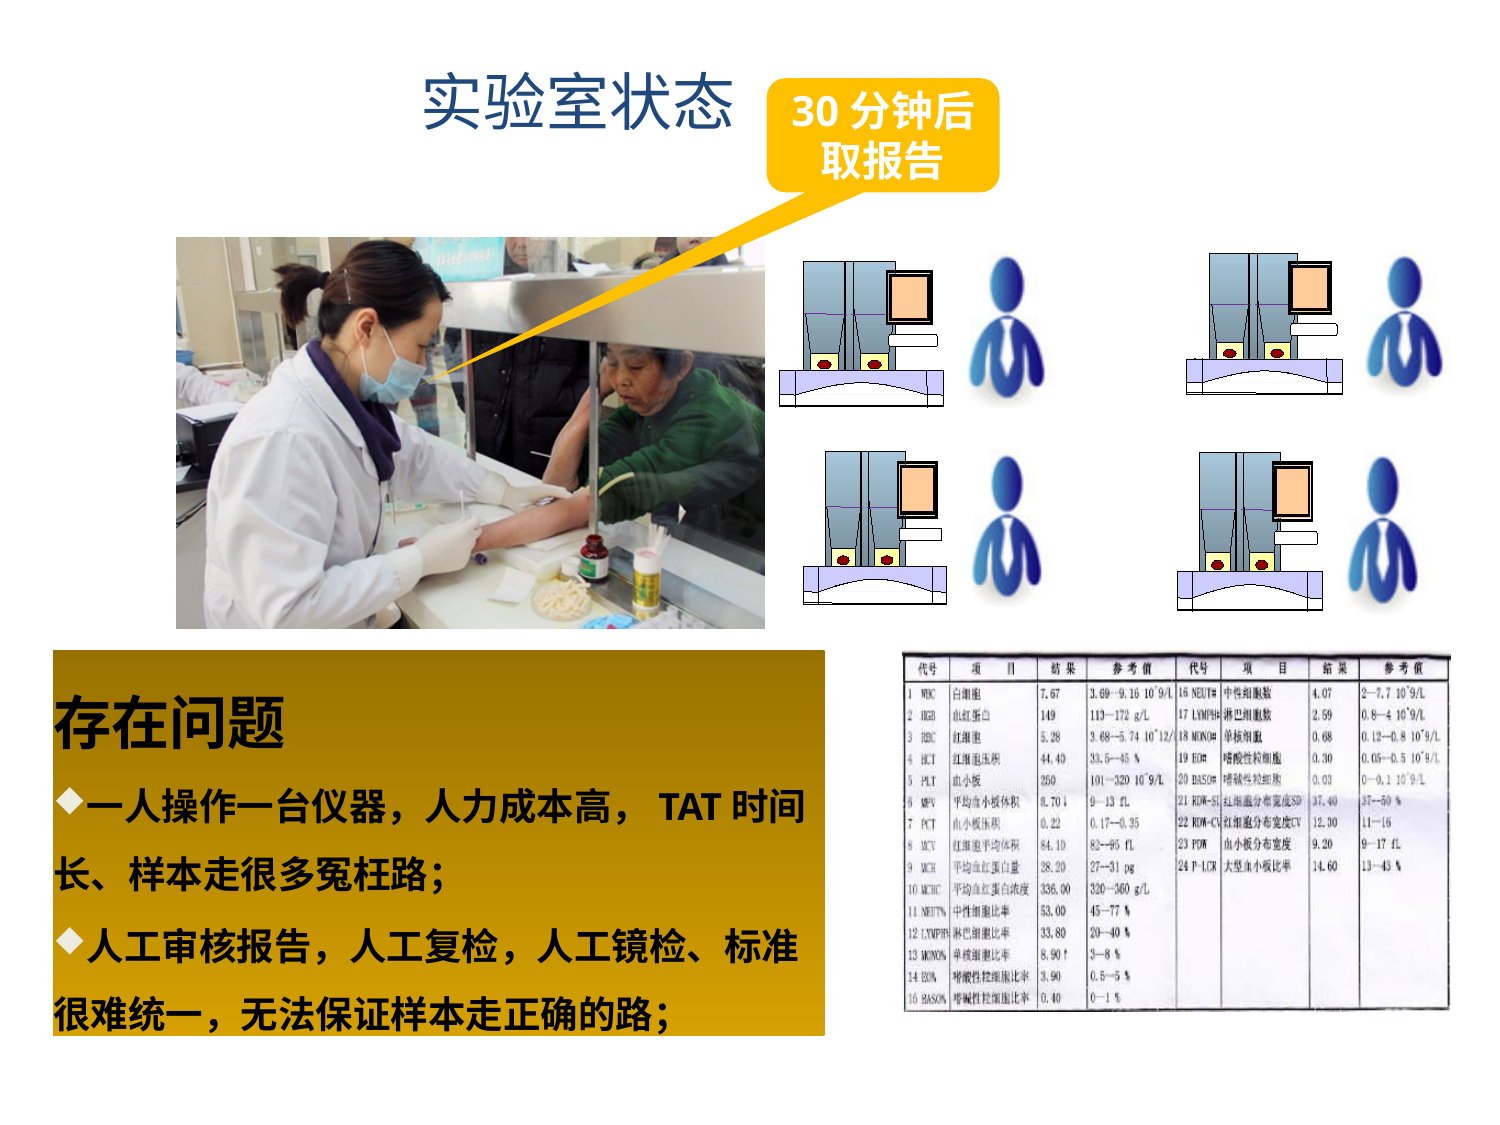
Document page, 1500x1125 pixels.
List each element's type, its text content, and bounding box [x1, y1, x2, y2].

picture [176, 237, 765, 629]
text_box 30分钟后取报告 [715, 76, 1002, 238]
title 实验室状态 [230, 54, 927, 146]
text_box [1177, 449, 1426, 614]
picture [902, 650, 1451, 1012]
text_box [1186, 250, 1451, 397]
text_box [803, 449, 1050, 607]
text_box 存在问题 一人操作一台仪器，人力成本高，TAT时间长、样本走很多冤枉路； 人工审核报告，人工复检，人工镜检、标准很难统一，无法保证样本走正确的路； [53, 650, 825, 1036]
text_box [778, 249, 1054, 408]
